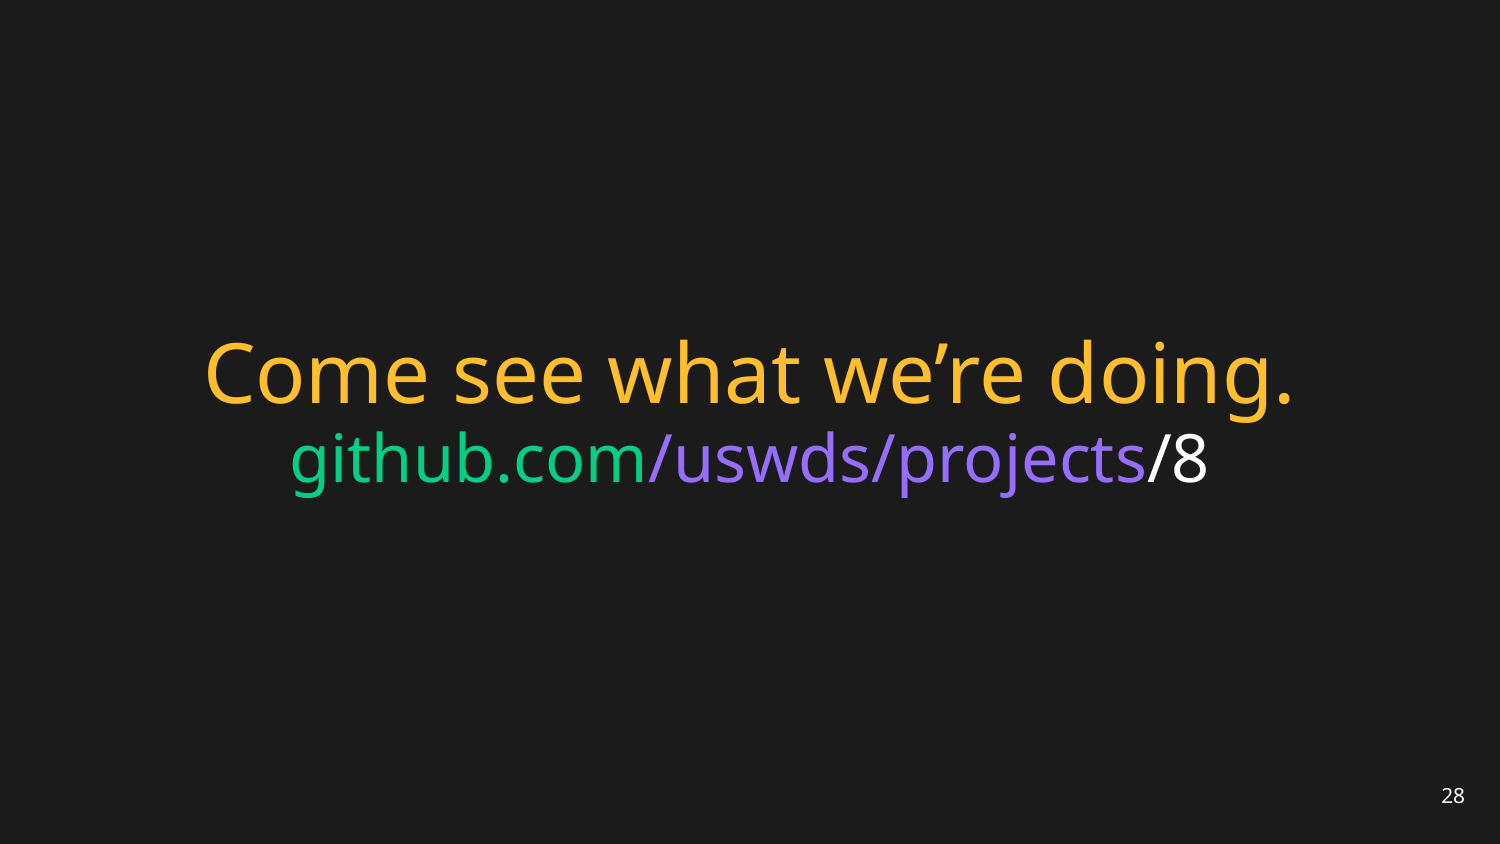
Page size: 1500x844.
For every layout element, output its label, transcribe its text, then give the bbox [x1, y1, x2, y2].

slide_number 28 [1389, 764, 1480, 830]
title Come see what we’re doing. github.com/uswds/projects/8 [51, 72, 1449, 753]
